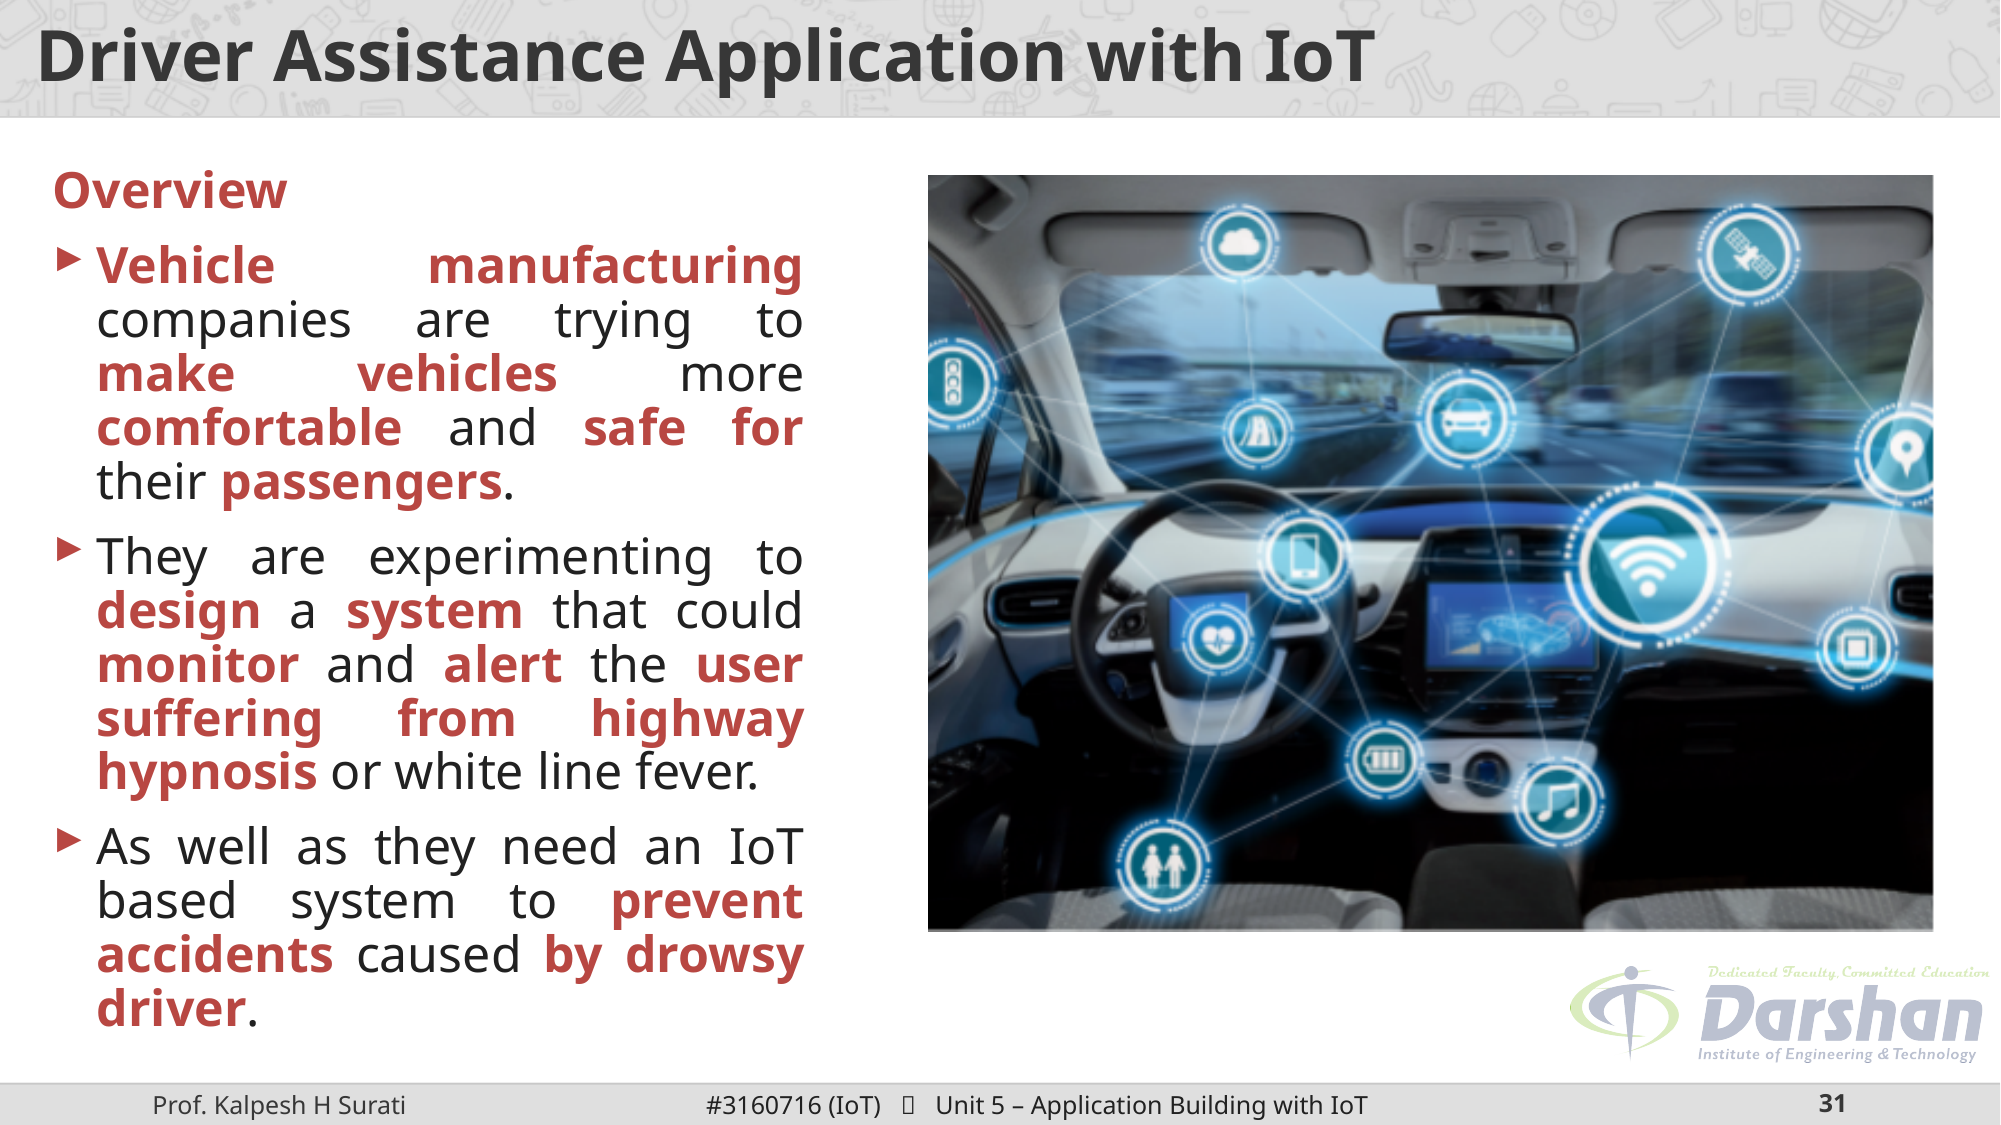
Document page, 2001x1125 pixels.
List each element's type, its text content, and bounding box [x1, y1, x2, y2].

picture [928, 175, 1936, 932]
list Overview Vehicle manufacturing companies are trying to make vehicles more comfortable and safe for their passengers. They are experimenting to design a system that could monitor and alert the user suffering from highway hypnosis or white line fever. As well as they need an IoT based system to prevent accidents caused by drowsy driver. [37, 157, 820, 1081]
title Driver Assistance Application with IoT [0, 0, 2000, 117]
